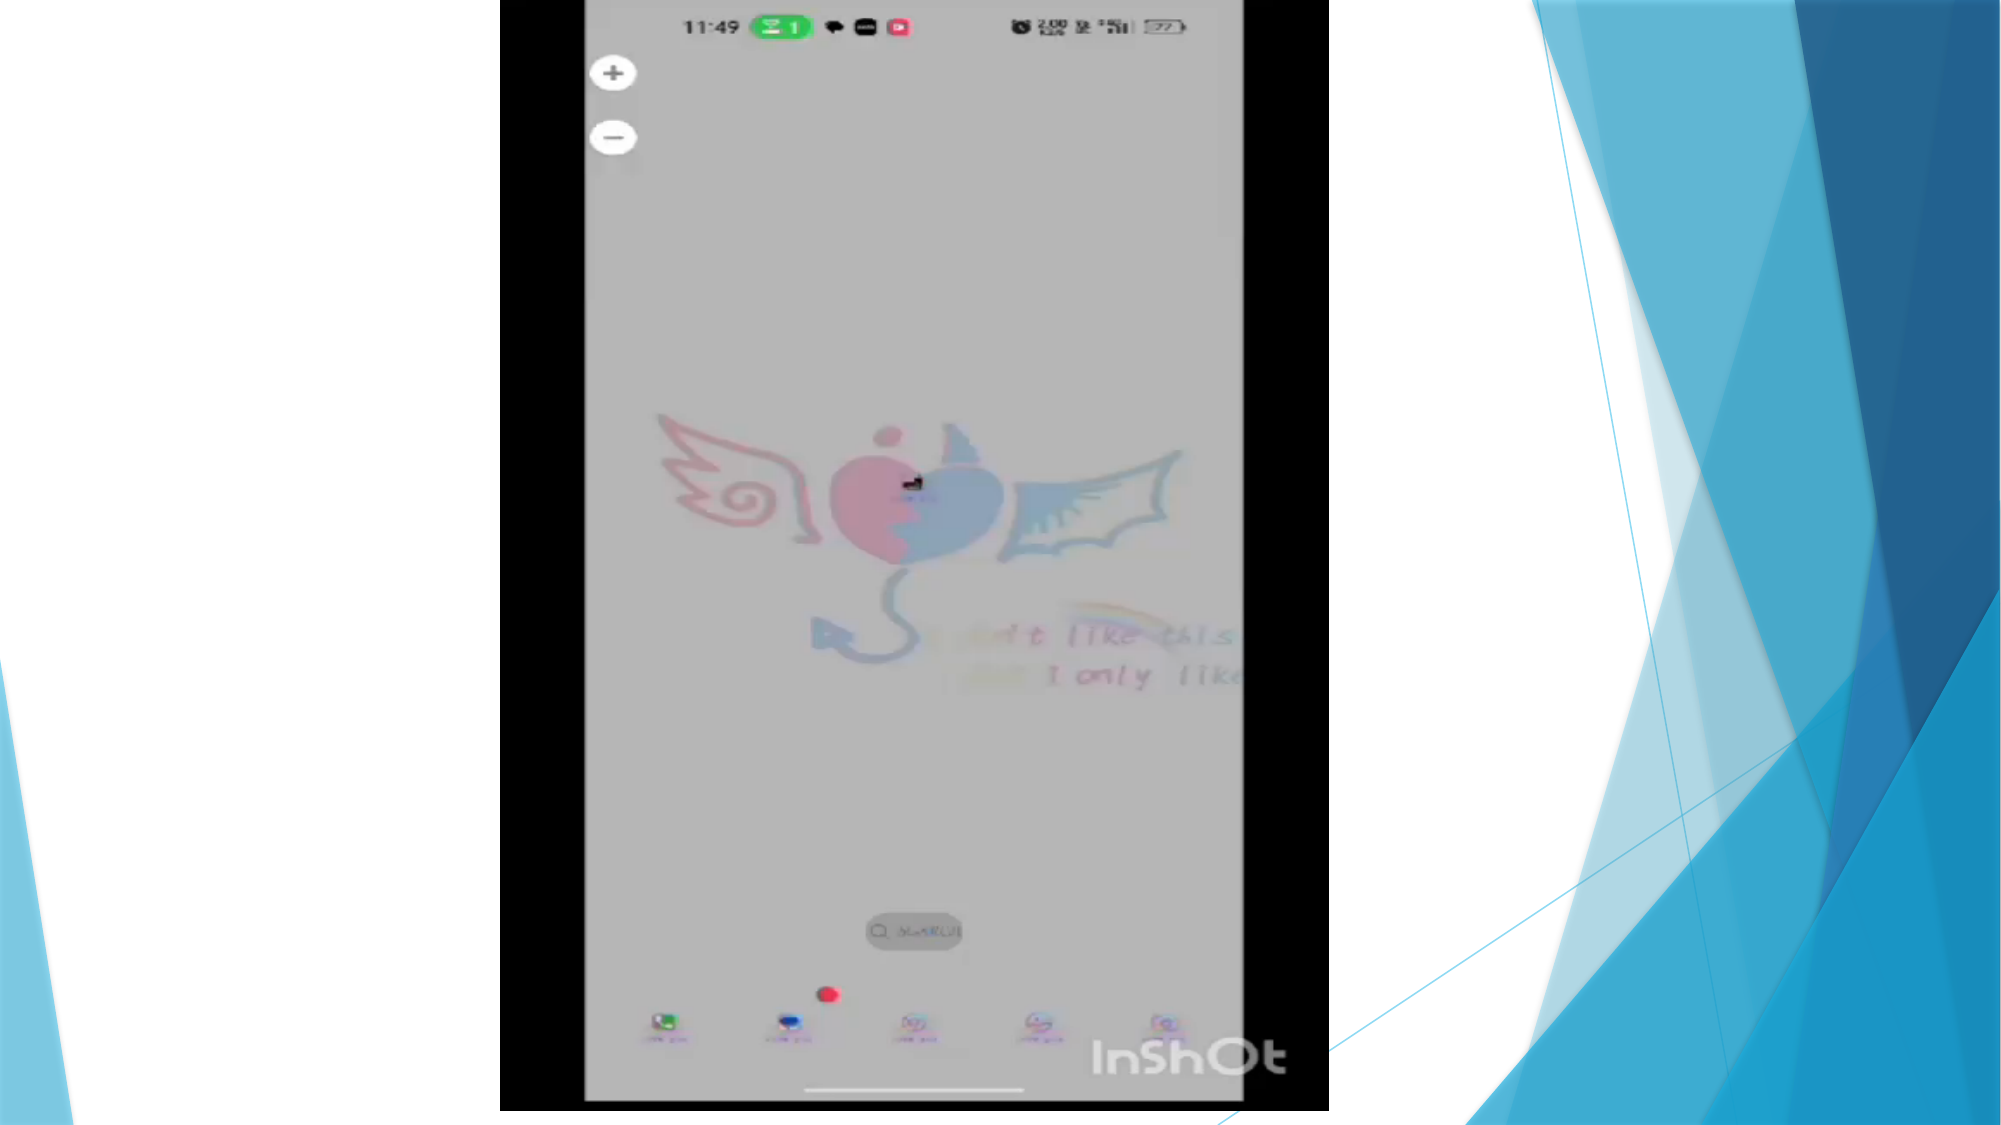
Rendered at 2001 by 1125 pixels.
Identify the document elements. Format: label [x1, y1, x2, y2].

text_box [499, 0, 1331, 1112]
